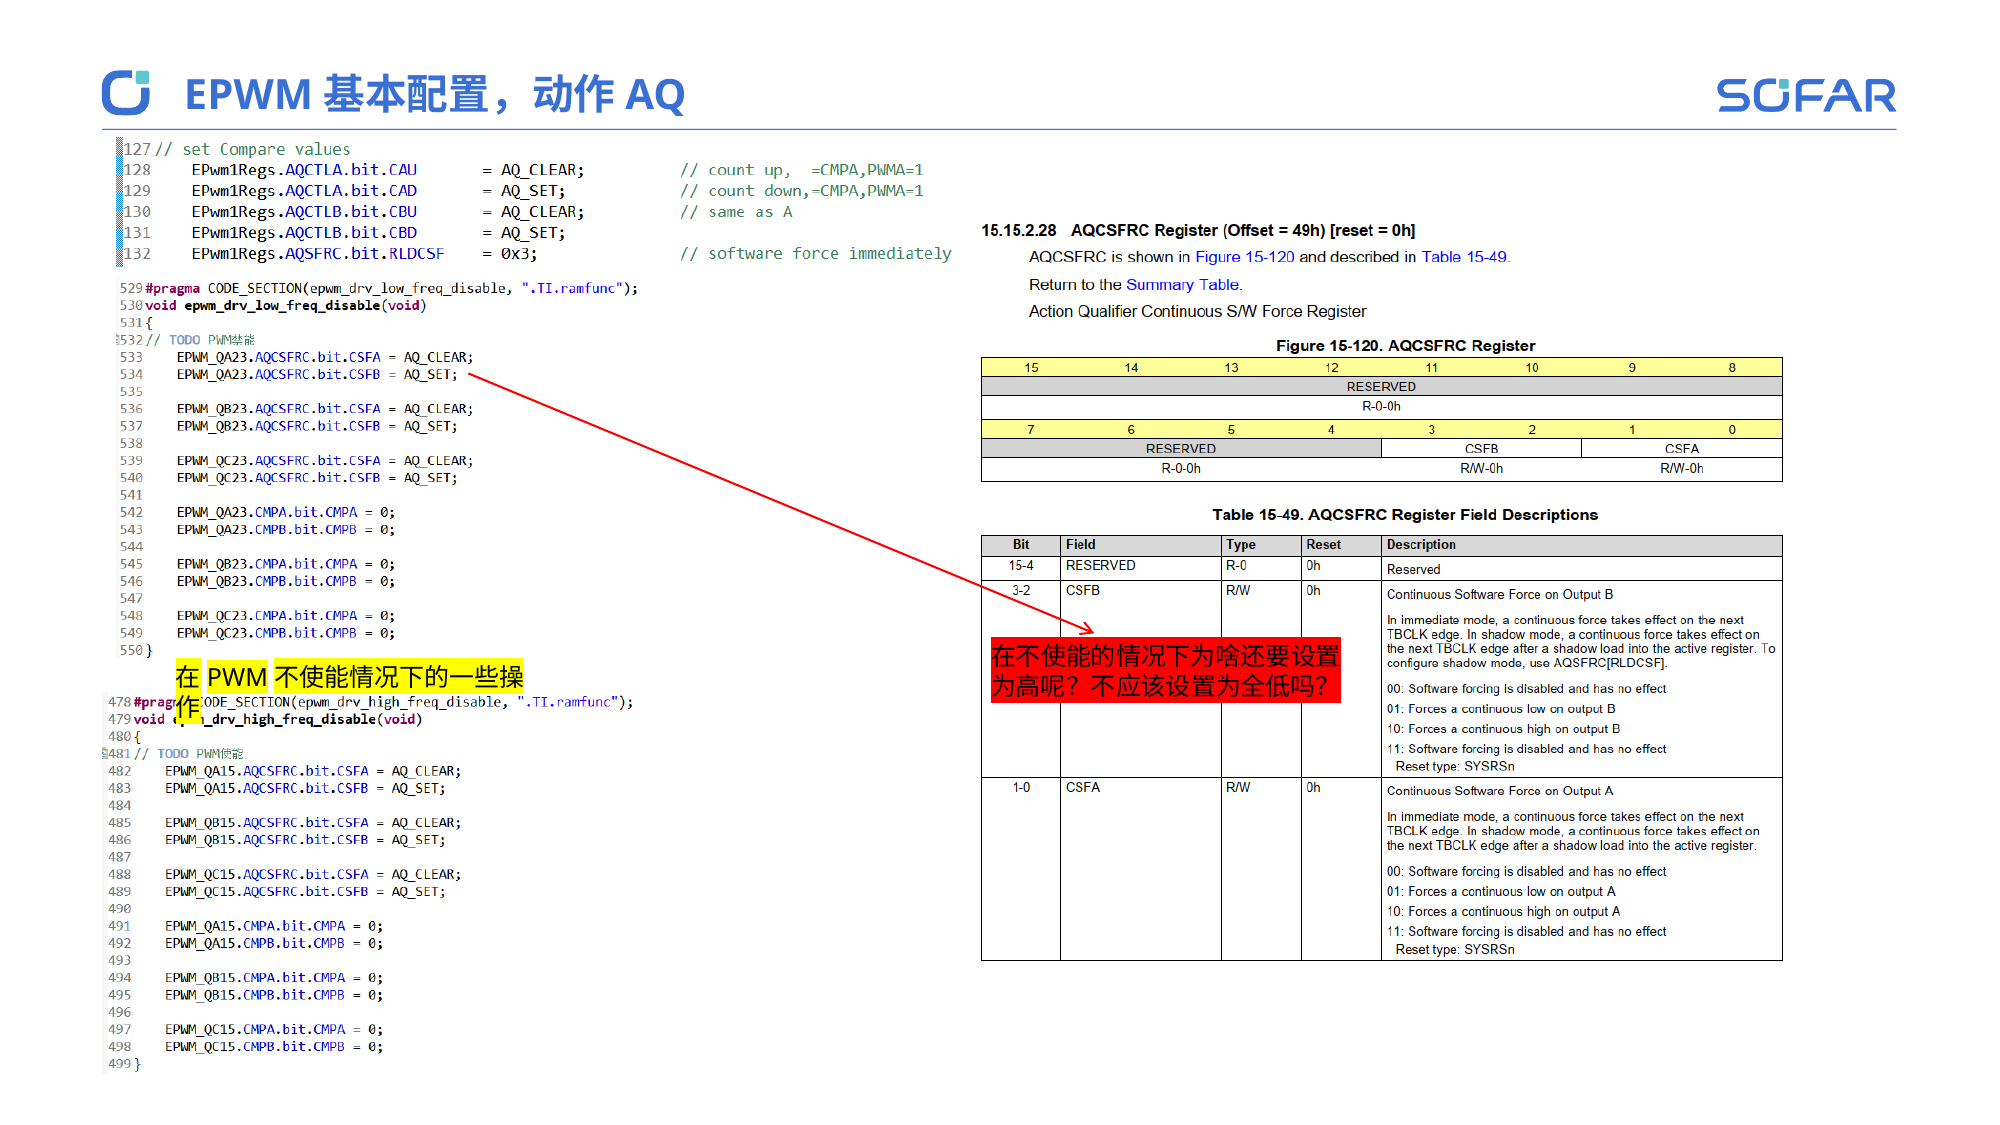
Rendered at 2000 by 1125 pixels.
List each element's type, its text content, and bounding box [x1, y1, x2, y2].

list EPWM基本配置，动作AQ [169, 60, 1403, 113]
text_box 在PWM不使能情况下的一些操作 [161, 667, 554, 690]
picture [102, 78, 1897, 130]
picture [116, 137, 957, 267]
picture [975, 219, 1786, 963]
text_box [468, 373, 1095, 634]
picture [116, 279, 640, 659]
picture [101, 692, 637, 1075]
